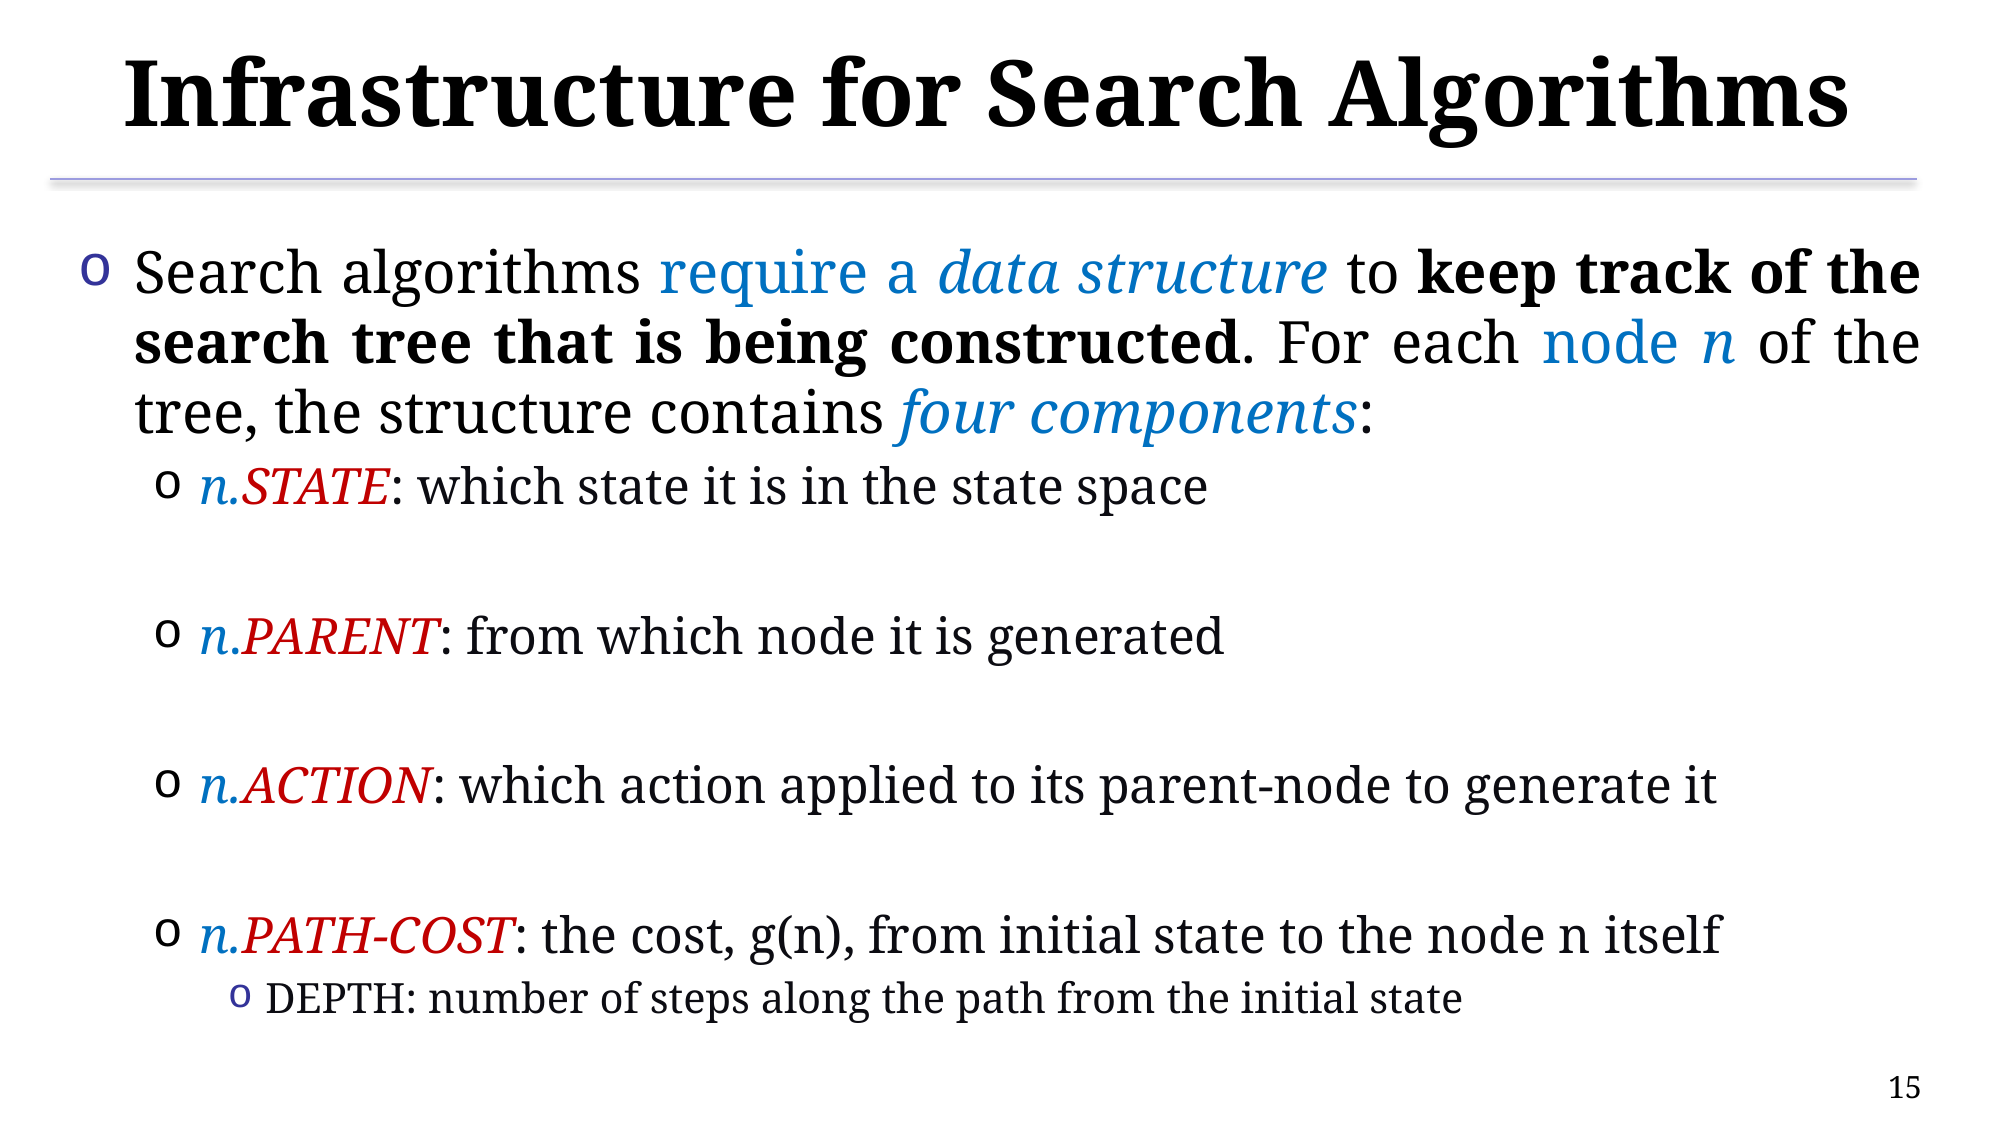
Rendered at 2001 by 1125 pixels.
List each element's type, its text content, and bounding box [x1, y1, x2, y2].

slide_number 15 [1583, 1062, 1934, 1112]
title Infrastructure for Search Algorithms [0, 0, 2000, 184]
list Search algorithms require a data structure to keep track of the search tree that is being constructed. For each node n of the tree, the structure contains four components: n.STATE: which state it is in the state space n.PARENT: from which node it is generated n.ACTION: which action applied to its parent-node to generate it n.PATH-COST: the cost, g(n), from initial state to the node n itself DEPTH: number of steps along the path from the initial state [66, 228, 1934, 1063]
